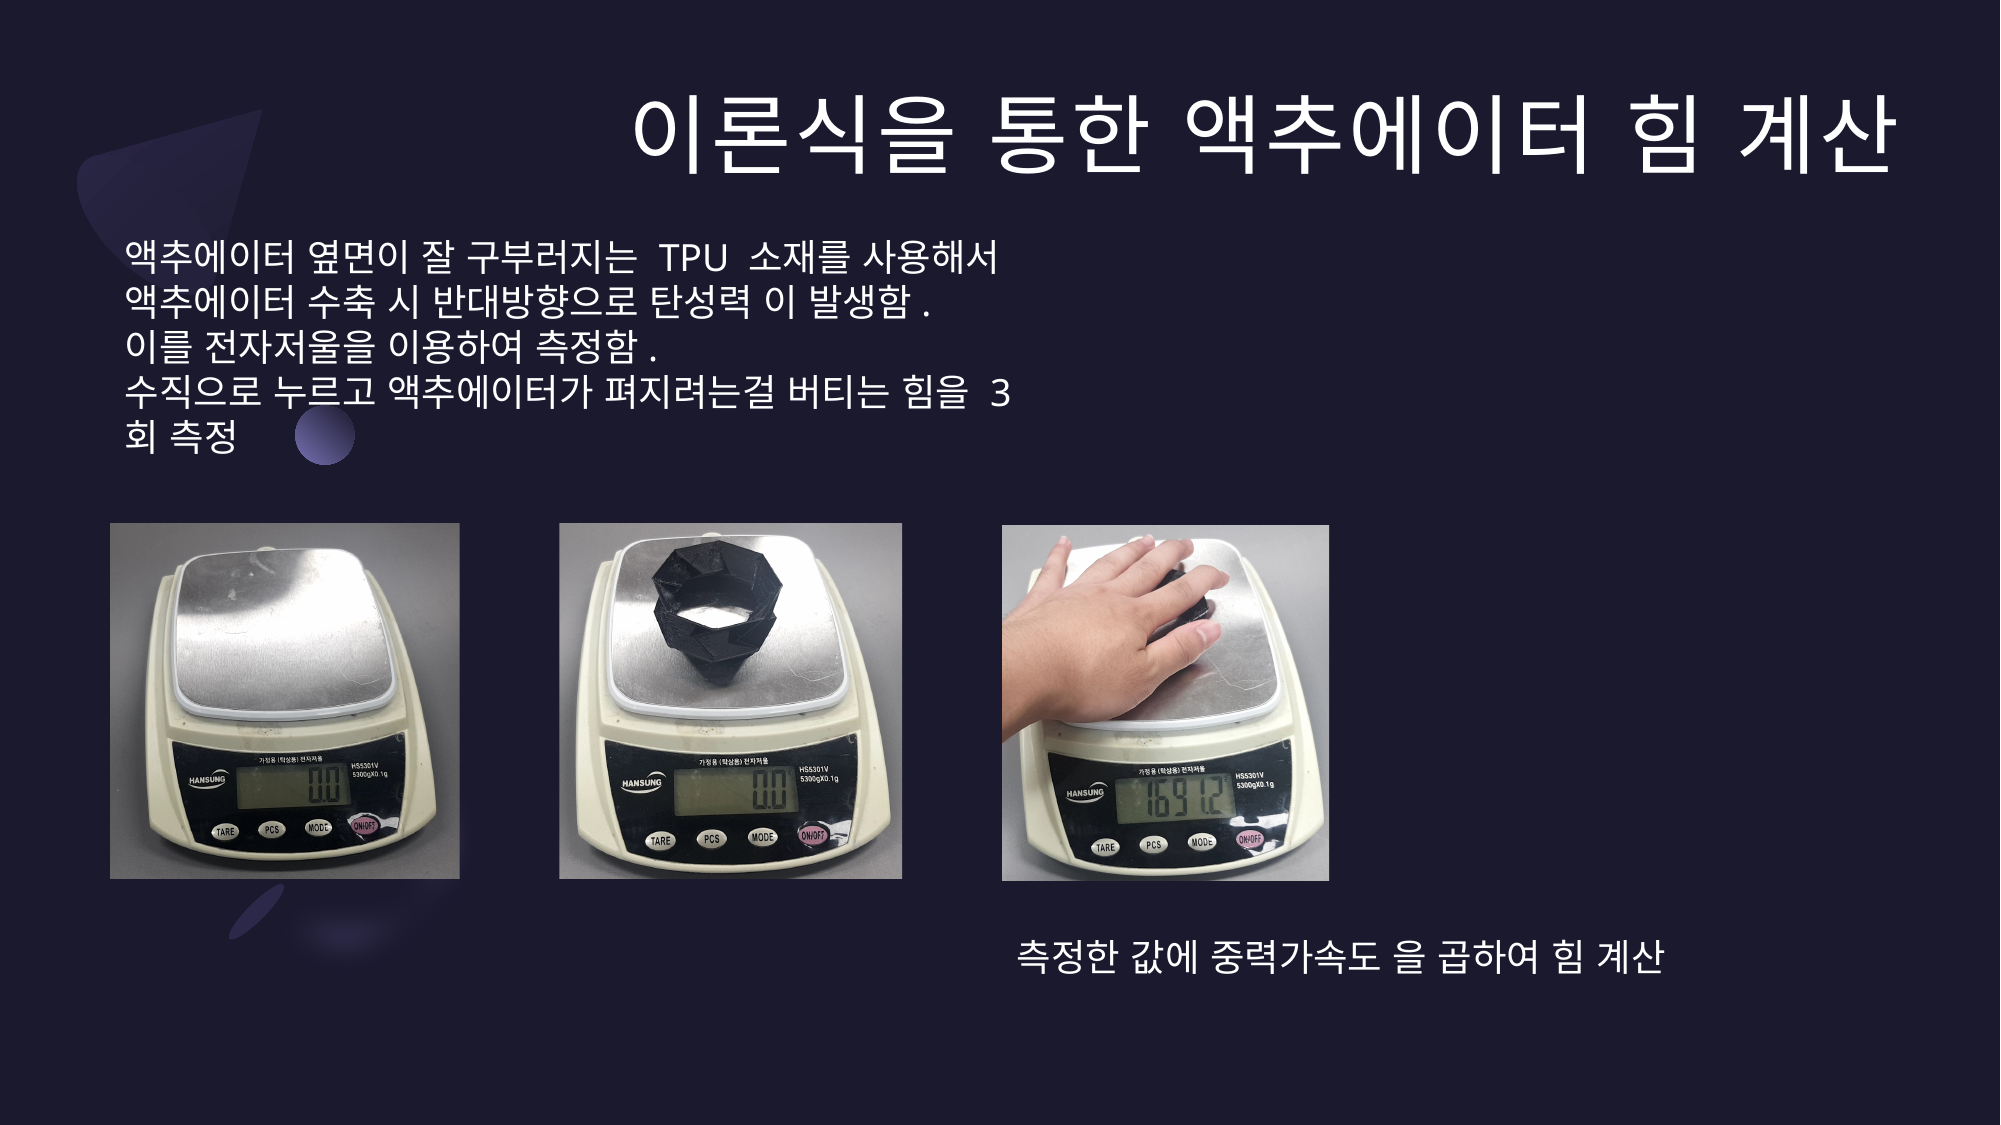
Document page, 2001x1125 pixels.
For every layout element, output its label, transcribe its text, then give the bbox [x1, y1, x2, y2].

title 이론식을 통한 액추에이터 힘 계산 [610, 53, 1953, 200]
picture [1001, 525, 1330, 881]
picture [559, 523, 903, 879]
picture [109, 523, 460, 879]
